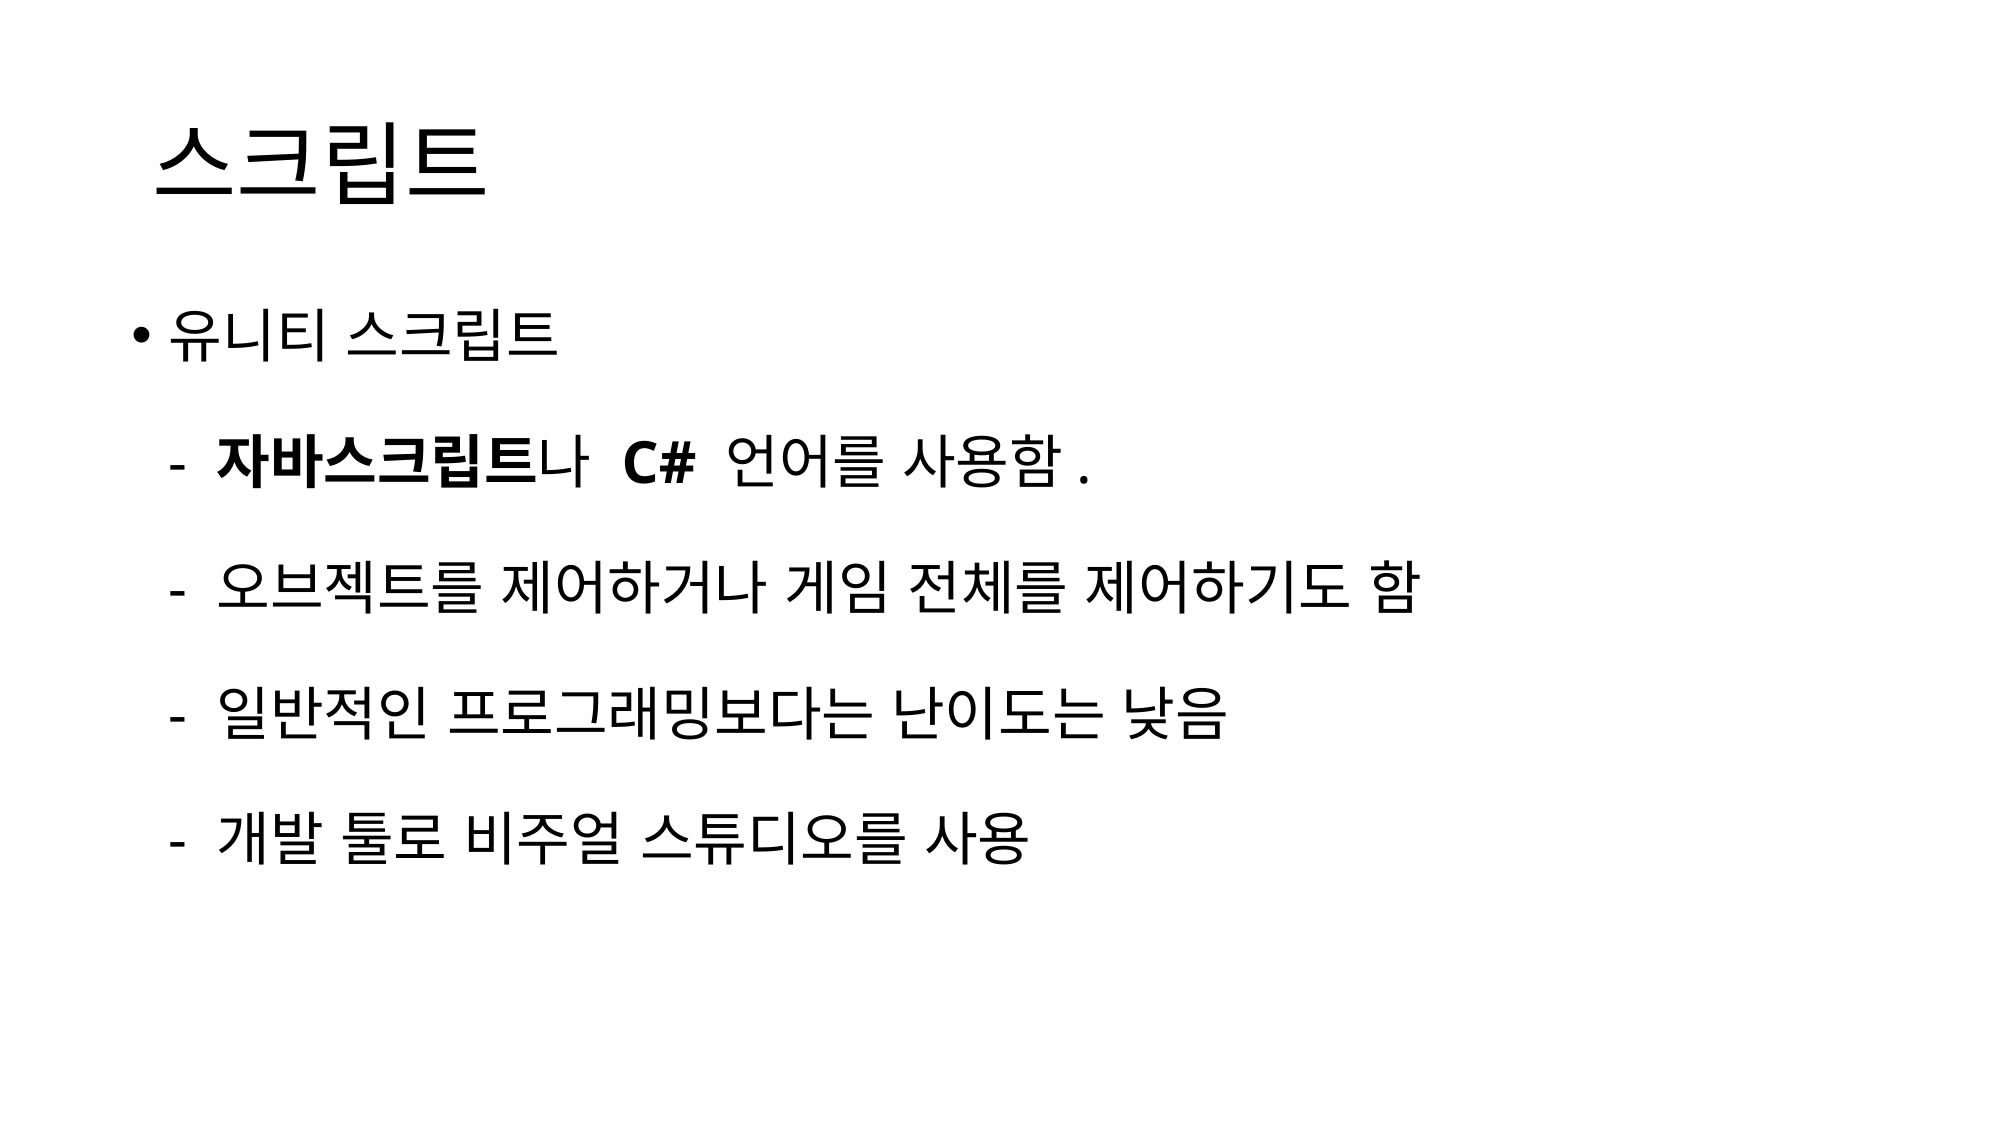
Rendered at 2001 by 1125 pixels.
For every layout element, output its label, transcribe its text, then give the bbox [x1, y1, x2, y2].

title 스크립트 [137, 59, 1863, 278]
list 유니티 스크립트 - 자바스크립트나 C# 언어를 사용함. - 오브젝트를 제어하거나 게임 전체를 제어하기도 함 - 일반적인 프로그래밍보다는 난이도는 낮음 - 개발 툴로 비주얼 스튜디오를 사용 [116, 299, 1842, 1014]
